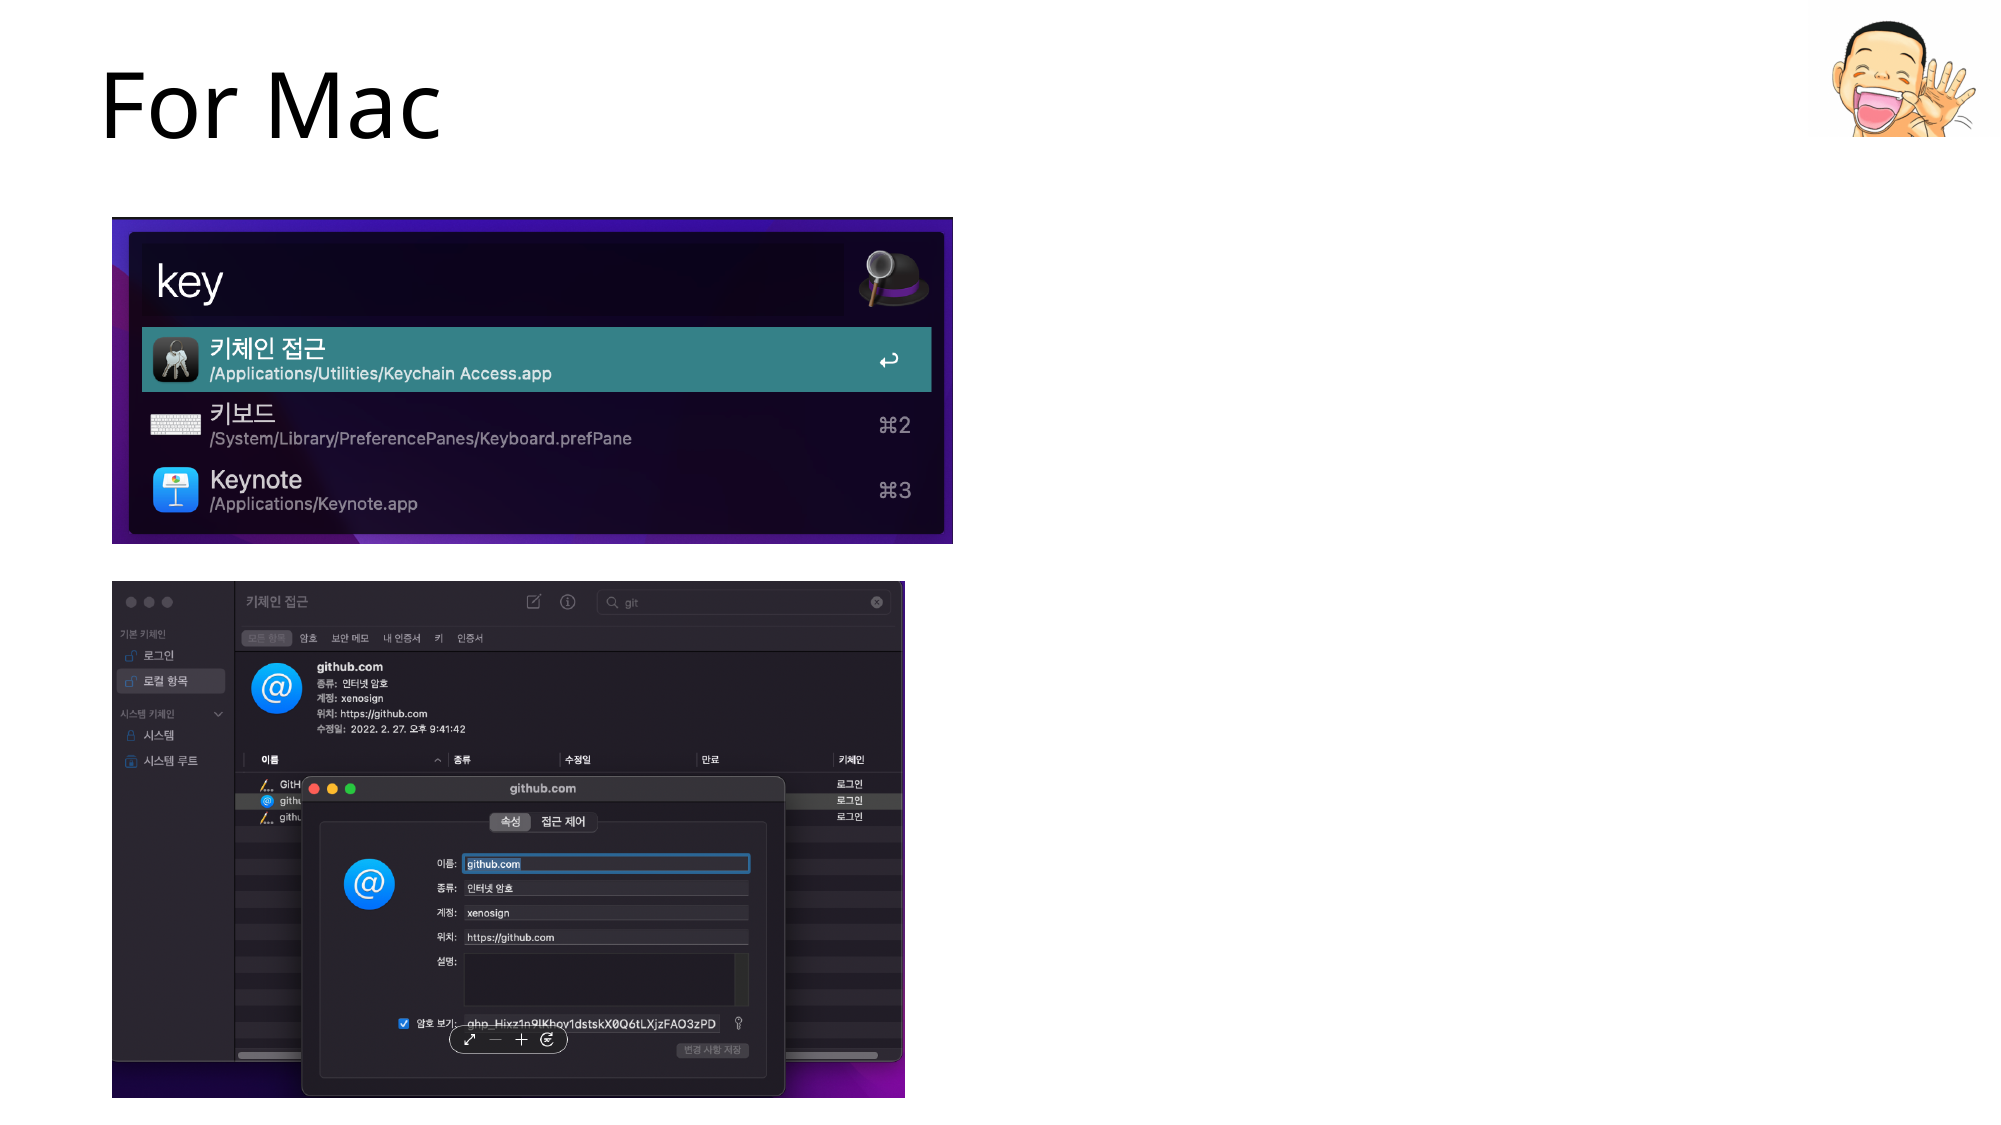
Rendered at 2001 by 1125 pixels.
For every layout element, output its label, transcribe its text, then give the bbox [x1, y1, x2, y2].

picture [111, 581, 905, 1098]
title For Mac [83, 0, 1931, 218]
picture [111, 217, 953, 544]
picture [1931, 0, 2000, 137]
